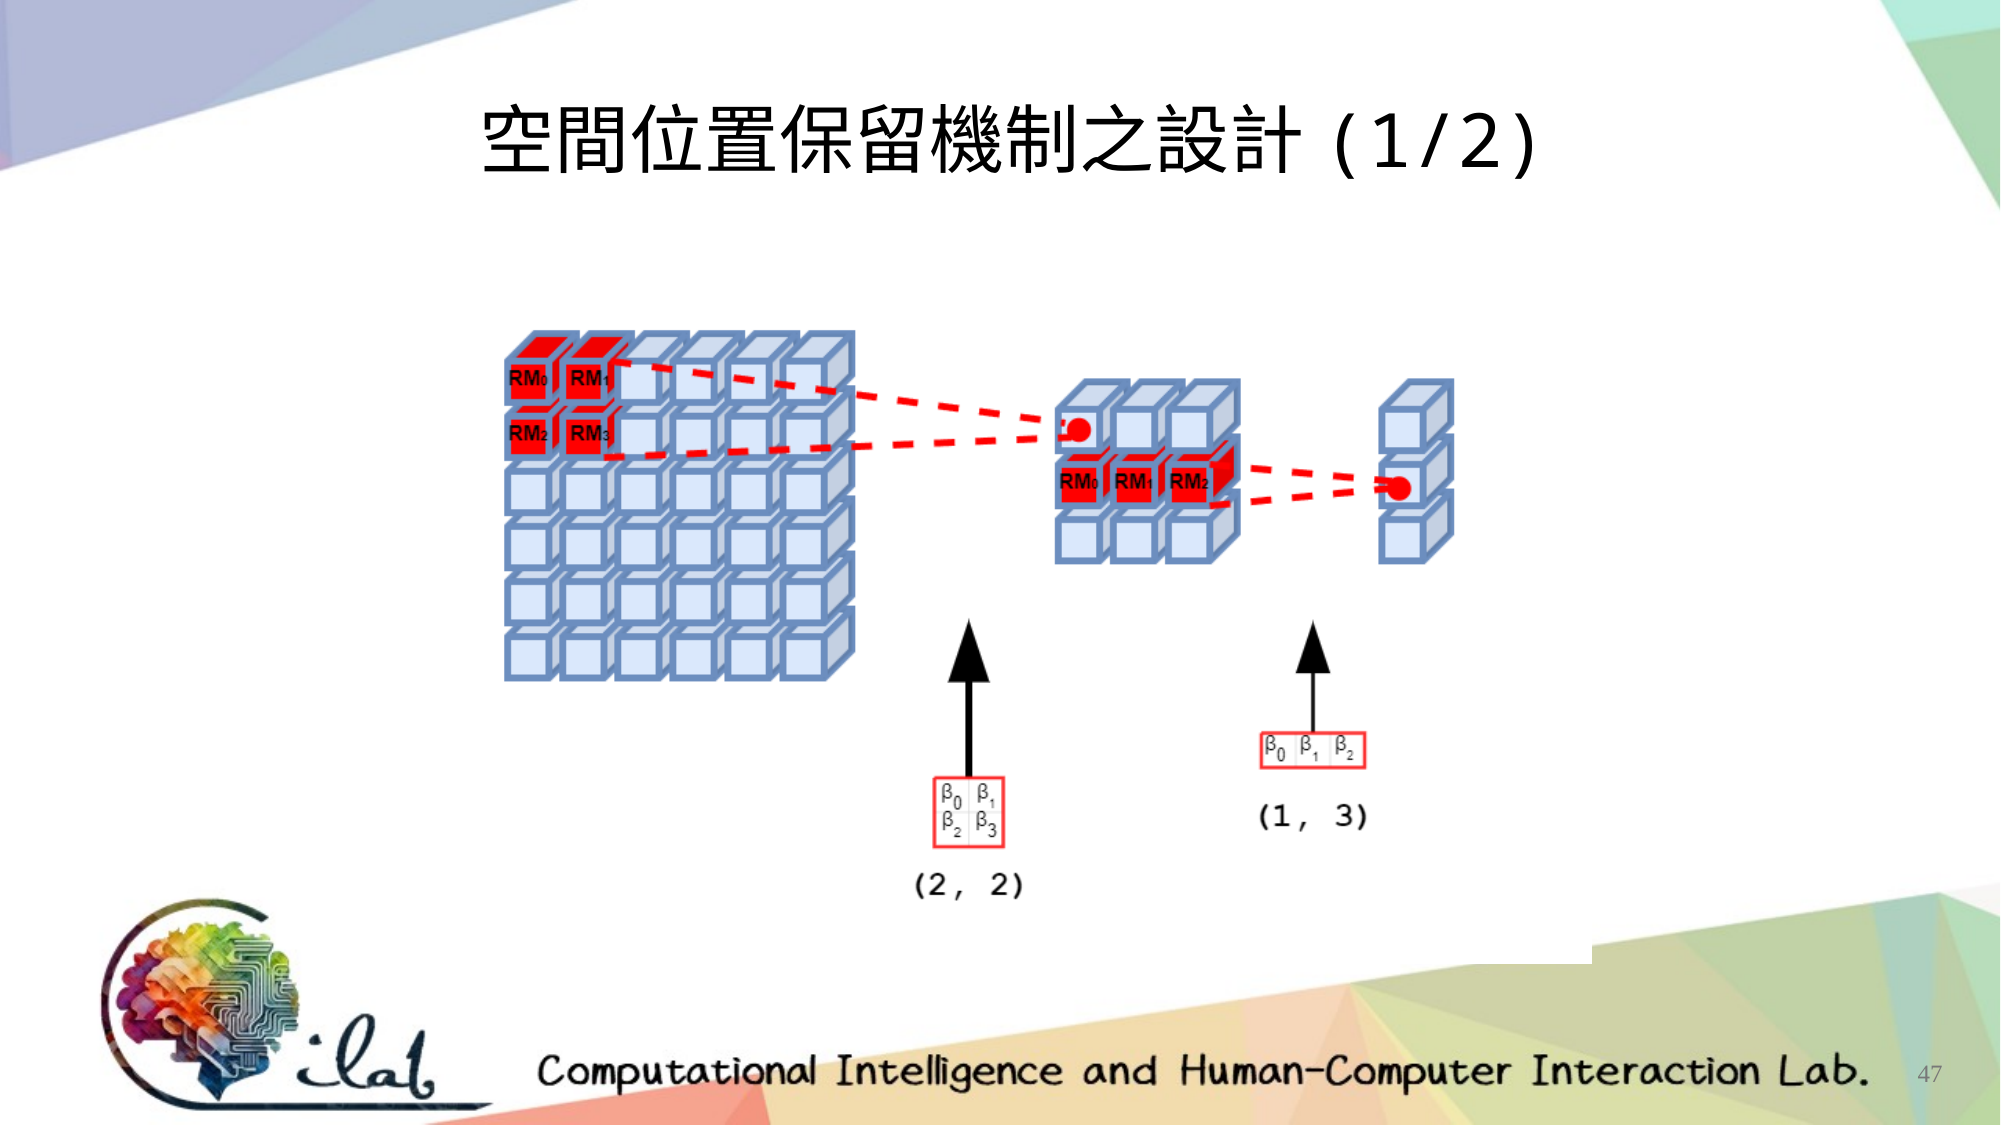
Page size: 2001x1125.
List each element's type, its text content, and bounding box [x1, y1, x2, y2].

slide_number 47 [1507, 1042, 1958, 1103]
picture [0, 0, 2001, 1125]
text_box 空間位置保留機制之設計(1/2) [464, 84, 1562, 190]
